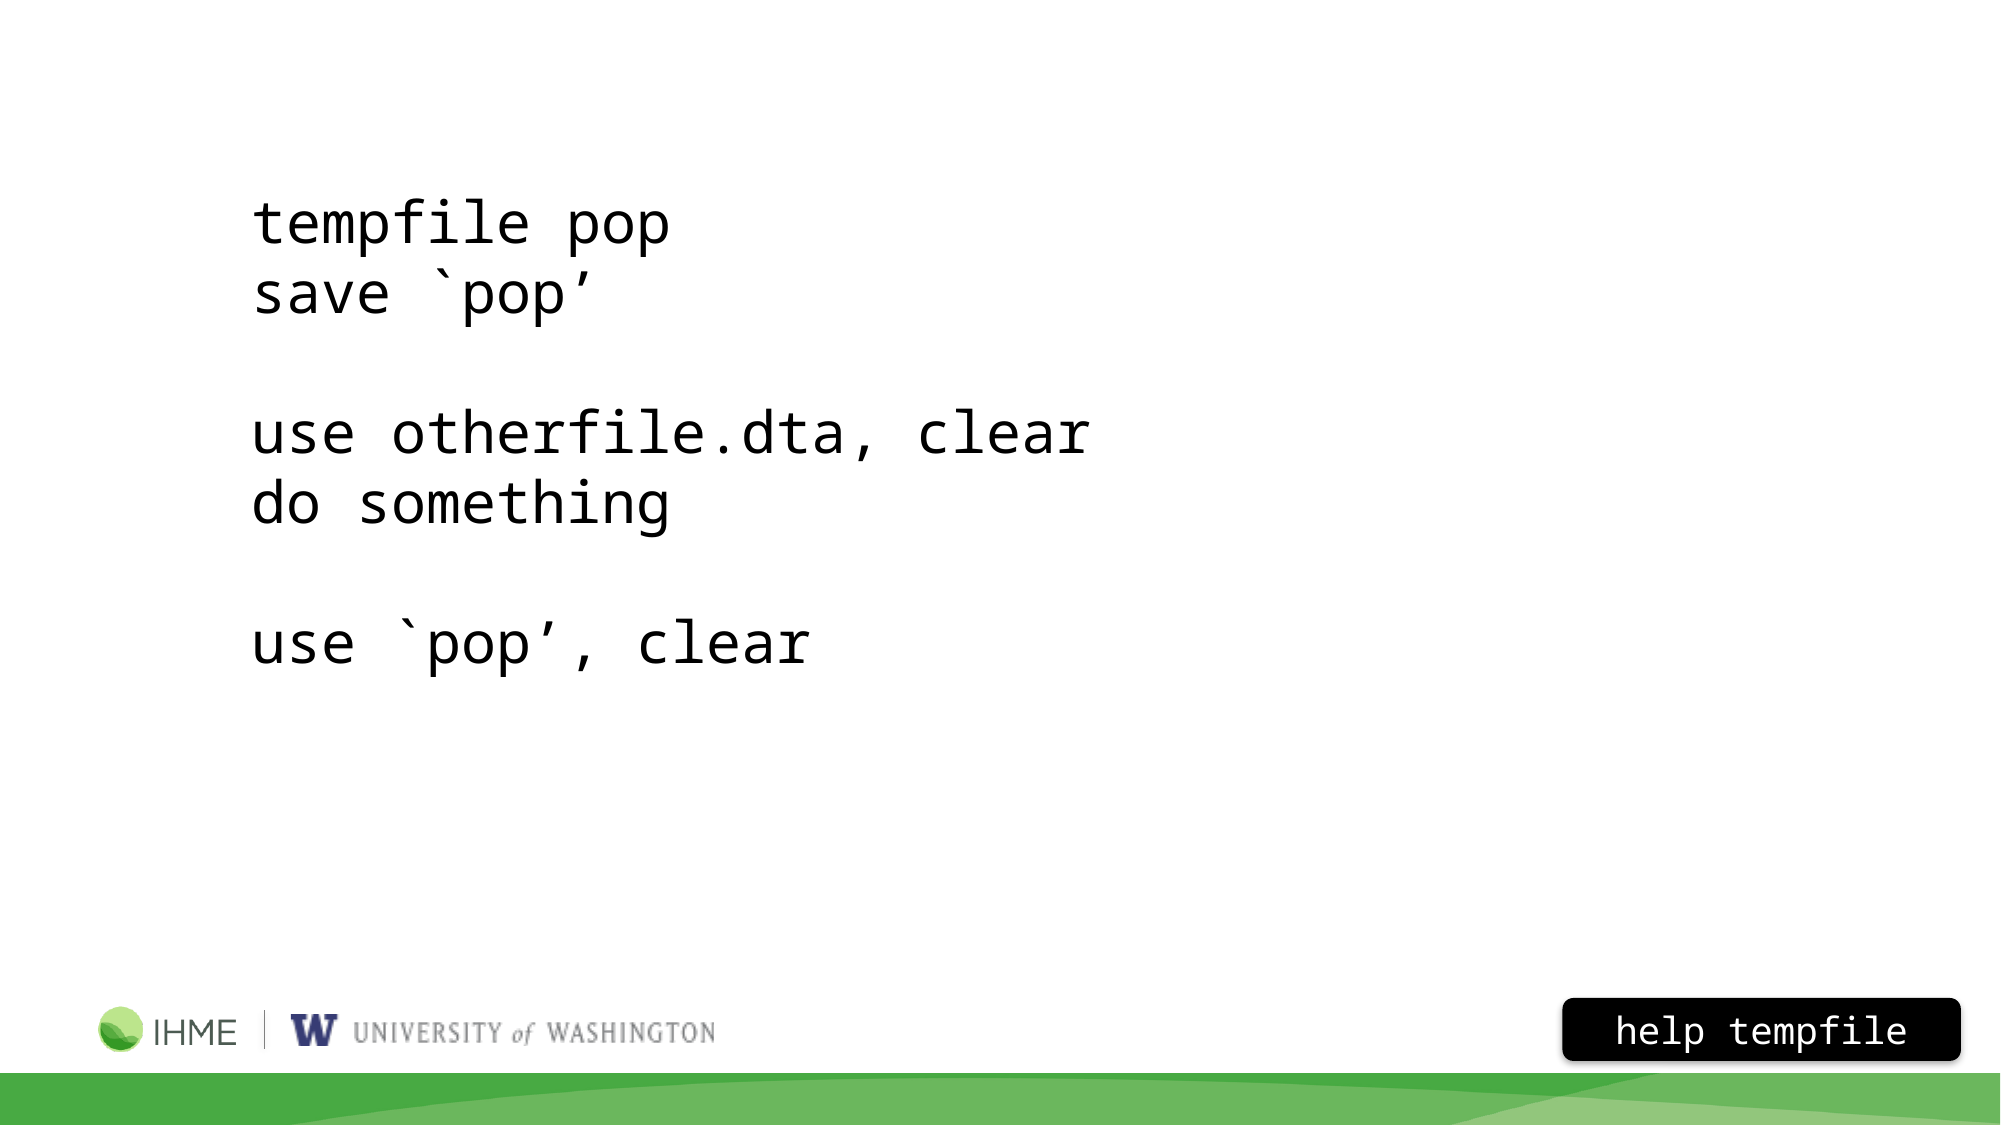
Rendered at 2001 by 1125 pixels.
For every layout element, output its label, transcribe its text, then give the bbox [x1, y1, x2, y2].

text_box [1368, 985, 1992, 1074]
picture [98, 1006, 236, 1052]
picture [0, 1073, 2001, 1125]
text_box help tempfile [1562, 997, 1961, 1061]
title tempfile pop save `pop’ use otherfile.dta, clear do something use `pop’, clear [236, 178, 1510, 830]
